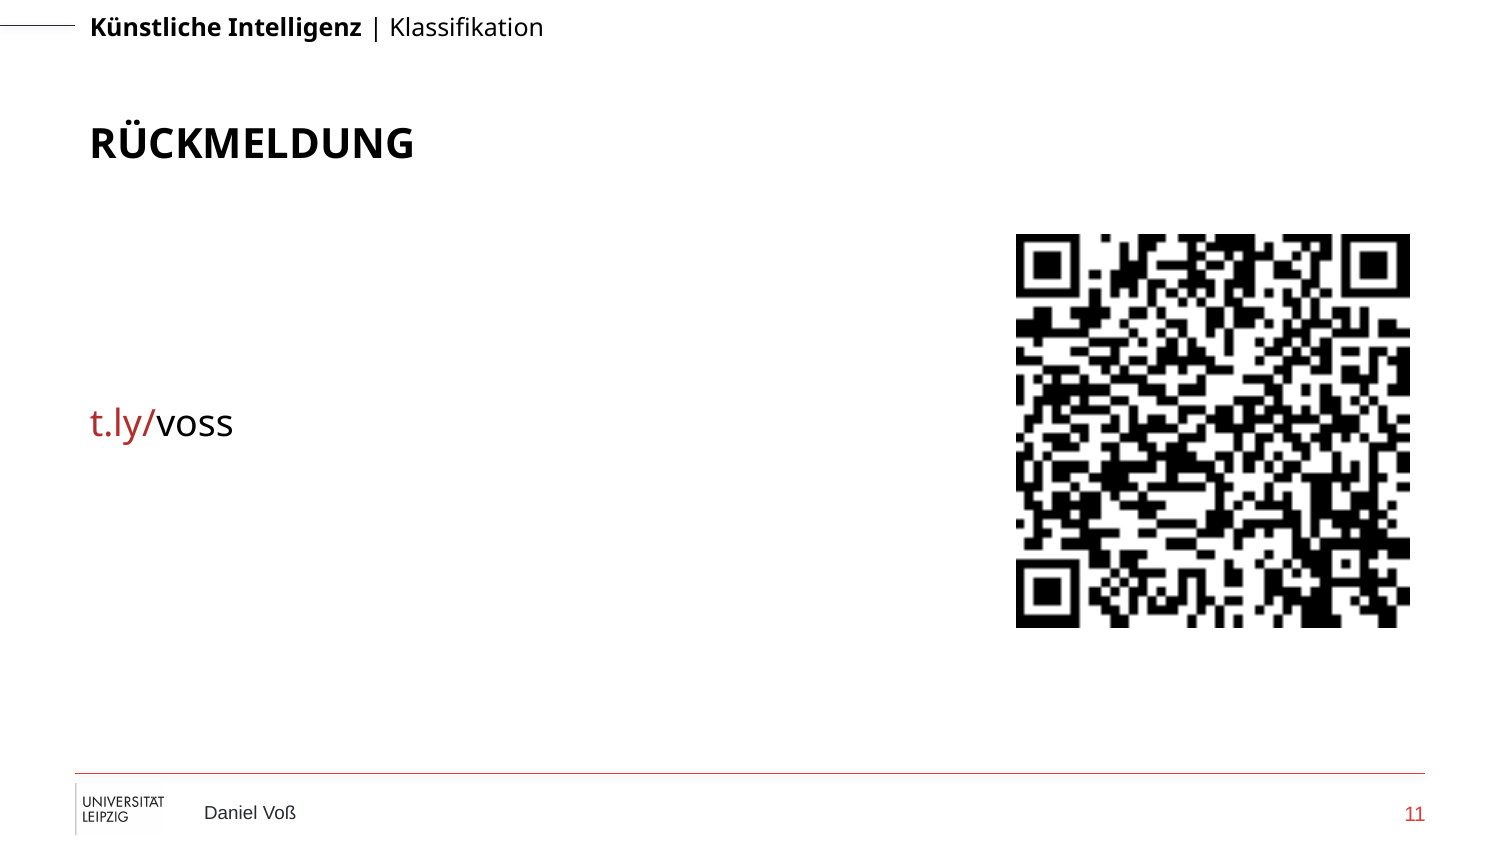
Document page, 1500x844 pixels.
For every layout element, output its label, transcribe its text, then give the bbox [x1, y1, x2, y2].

picture [1016, 234, 1411, 629]
slide_number 11 [1303, 800, 1426, 834]
text_box t.ly/voss [75, 391, 983, 458]
picture [75, 782, 165, 836]
title Rückmeldung [75, 50, 1426, 175]
